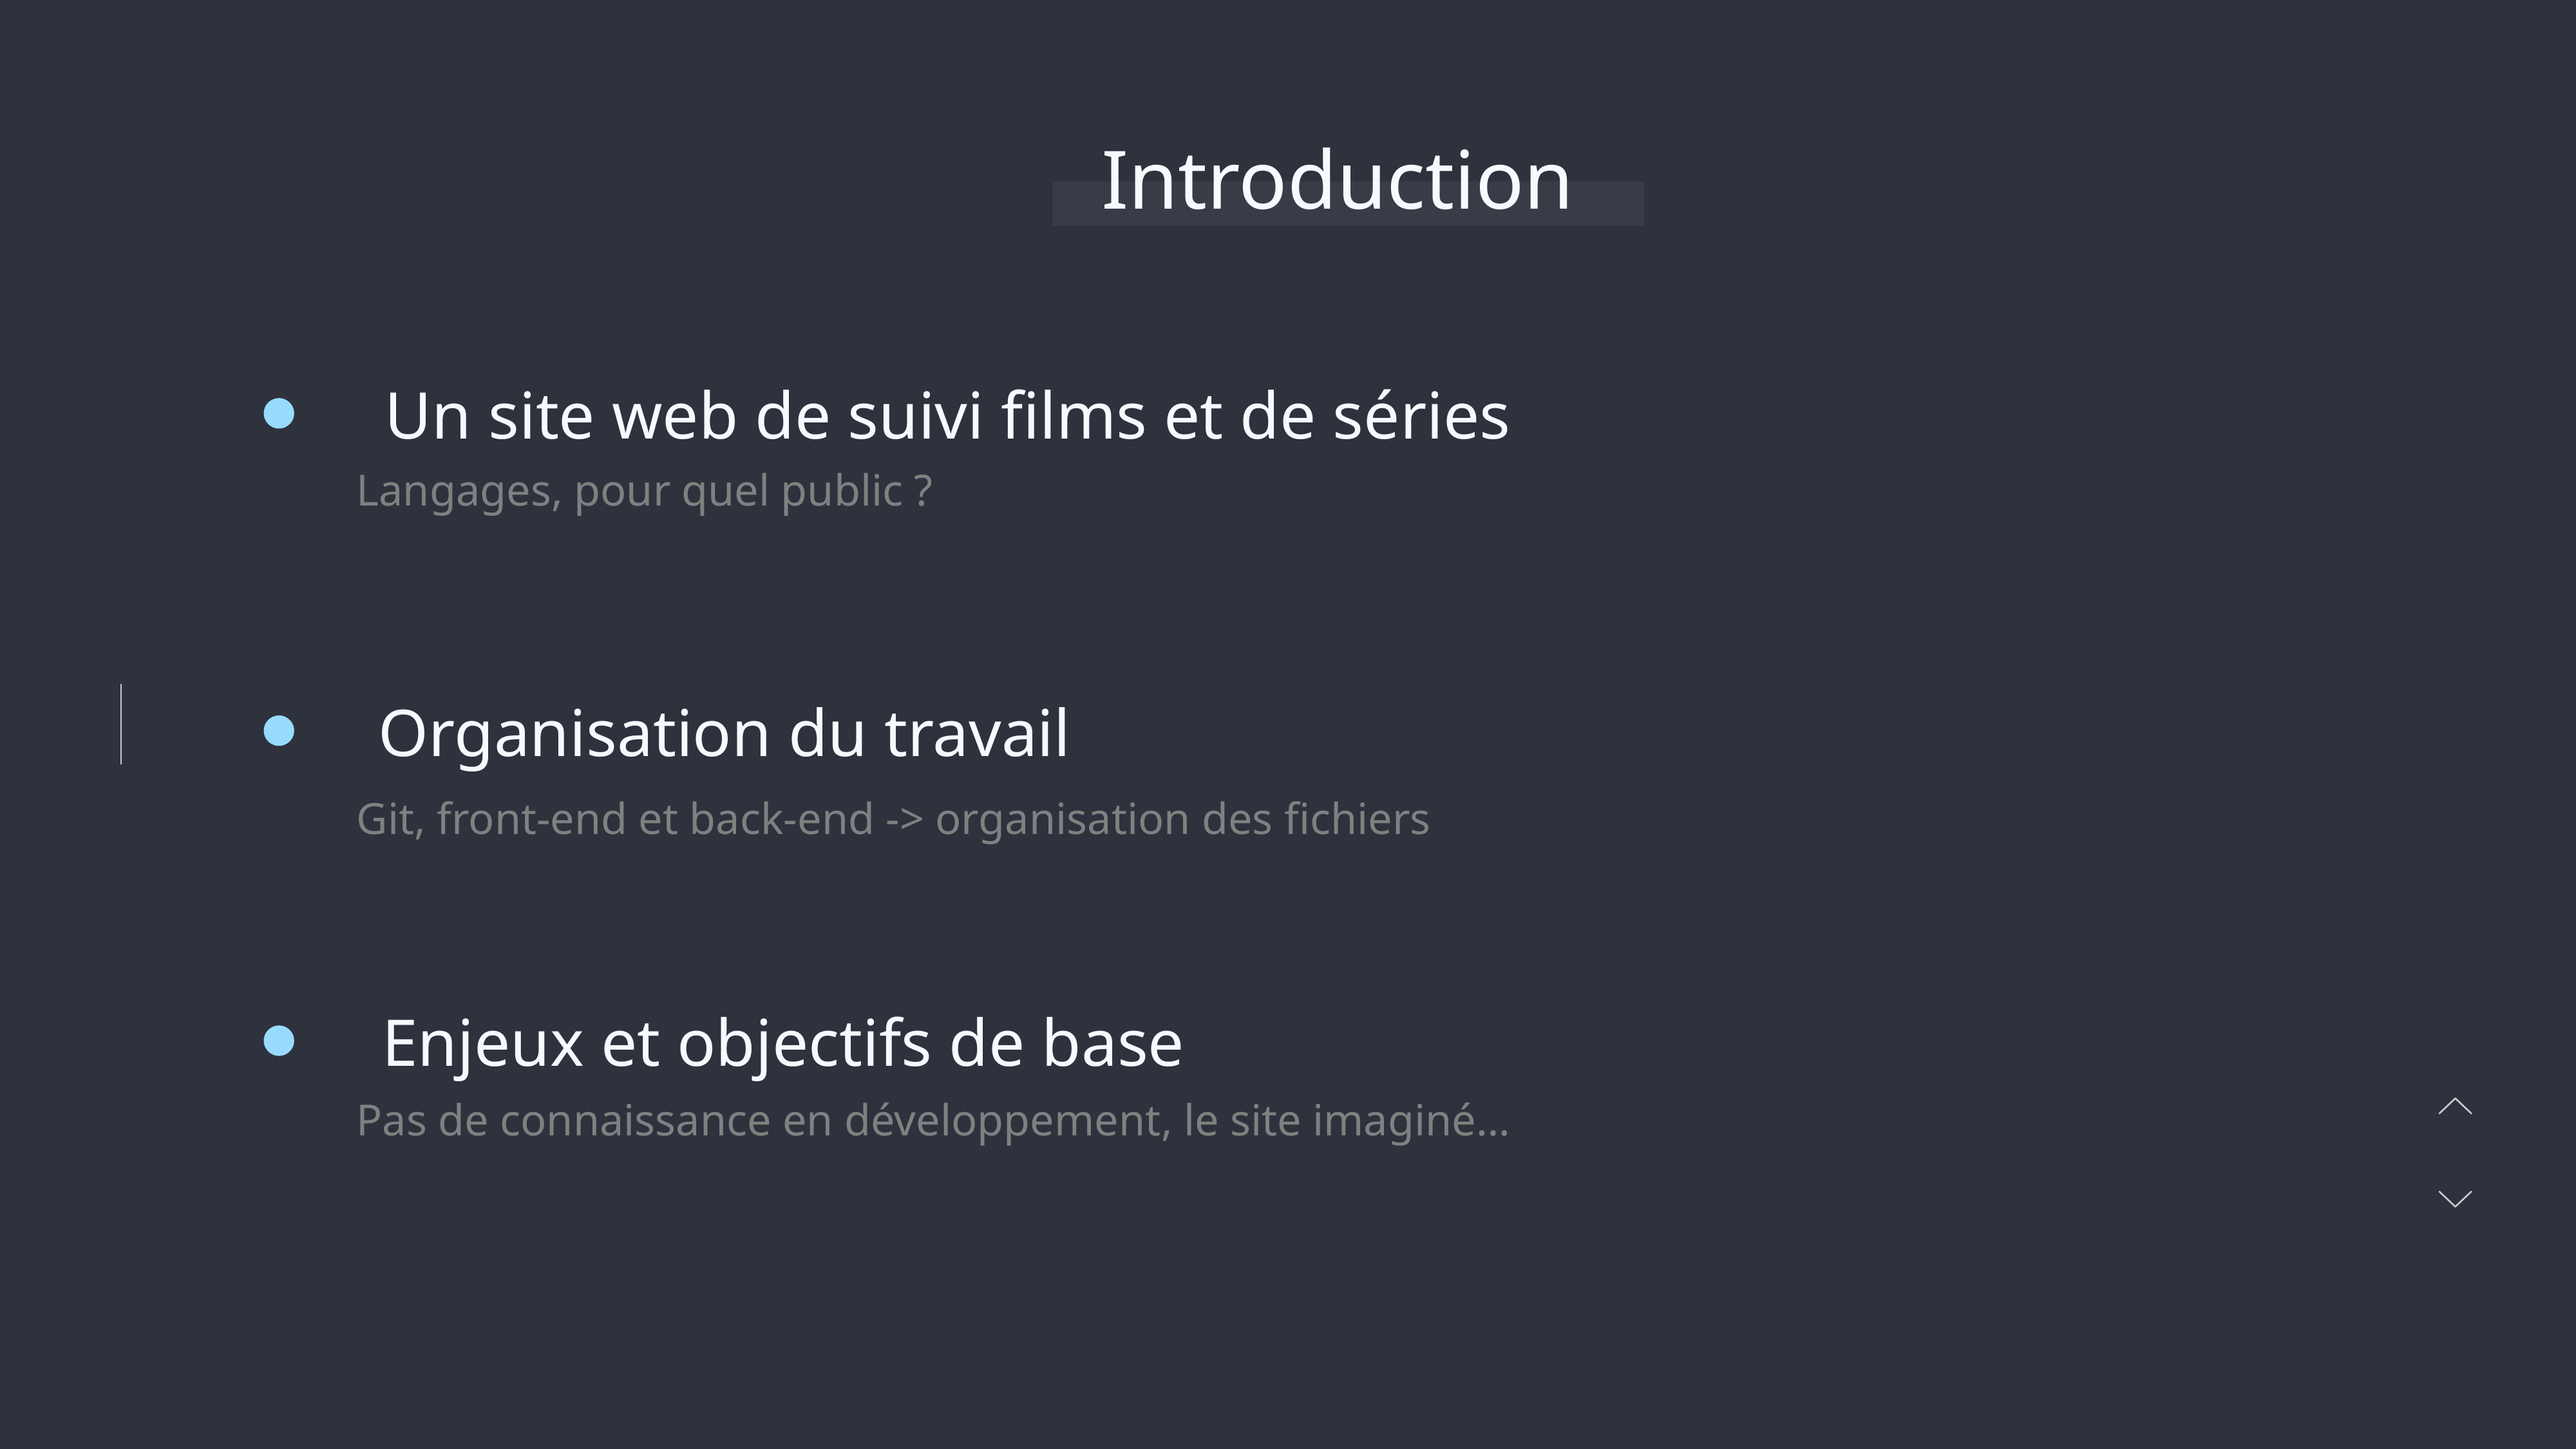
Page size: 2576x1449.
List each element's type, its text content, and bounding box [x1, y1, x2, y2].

text_box Introduction [1101, 128, 1596, 181]
text_box Enjeux et objectifs de base [382, 1001, 1186, 1079]
text_box Pas de connaissance en développement, le site imaginé… [356, 1093, 1788, 1145]
text_box [263, 398, 294, 429]
text_box Un site web de suivi films et de séries [384, 374, 1512, 452]
text_box Organisation du travail [378, 692, 1072, 770]
text_box Langages, pour quel public ? [356, 462, 1810, 515]
text_box Git, front-end et back-end -> organisation des fichiers [356, 791, 1788, 843]
text_box [1052, 181, 1645, 226]
text_box [263, 715, 294, 746]
text_box [263, 1025, 294, 1056]
